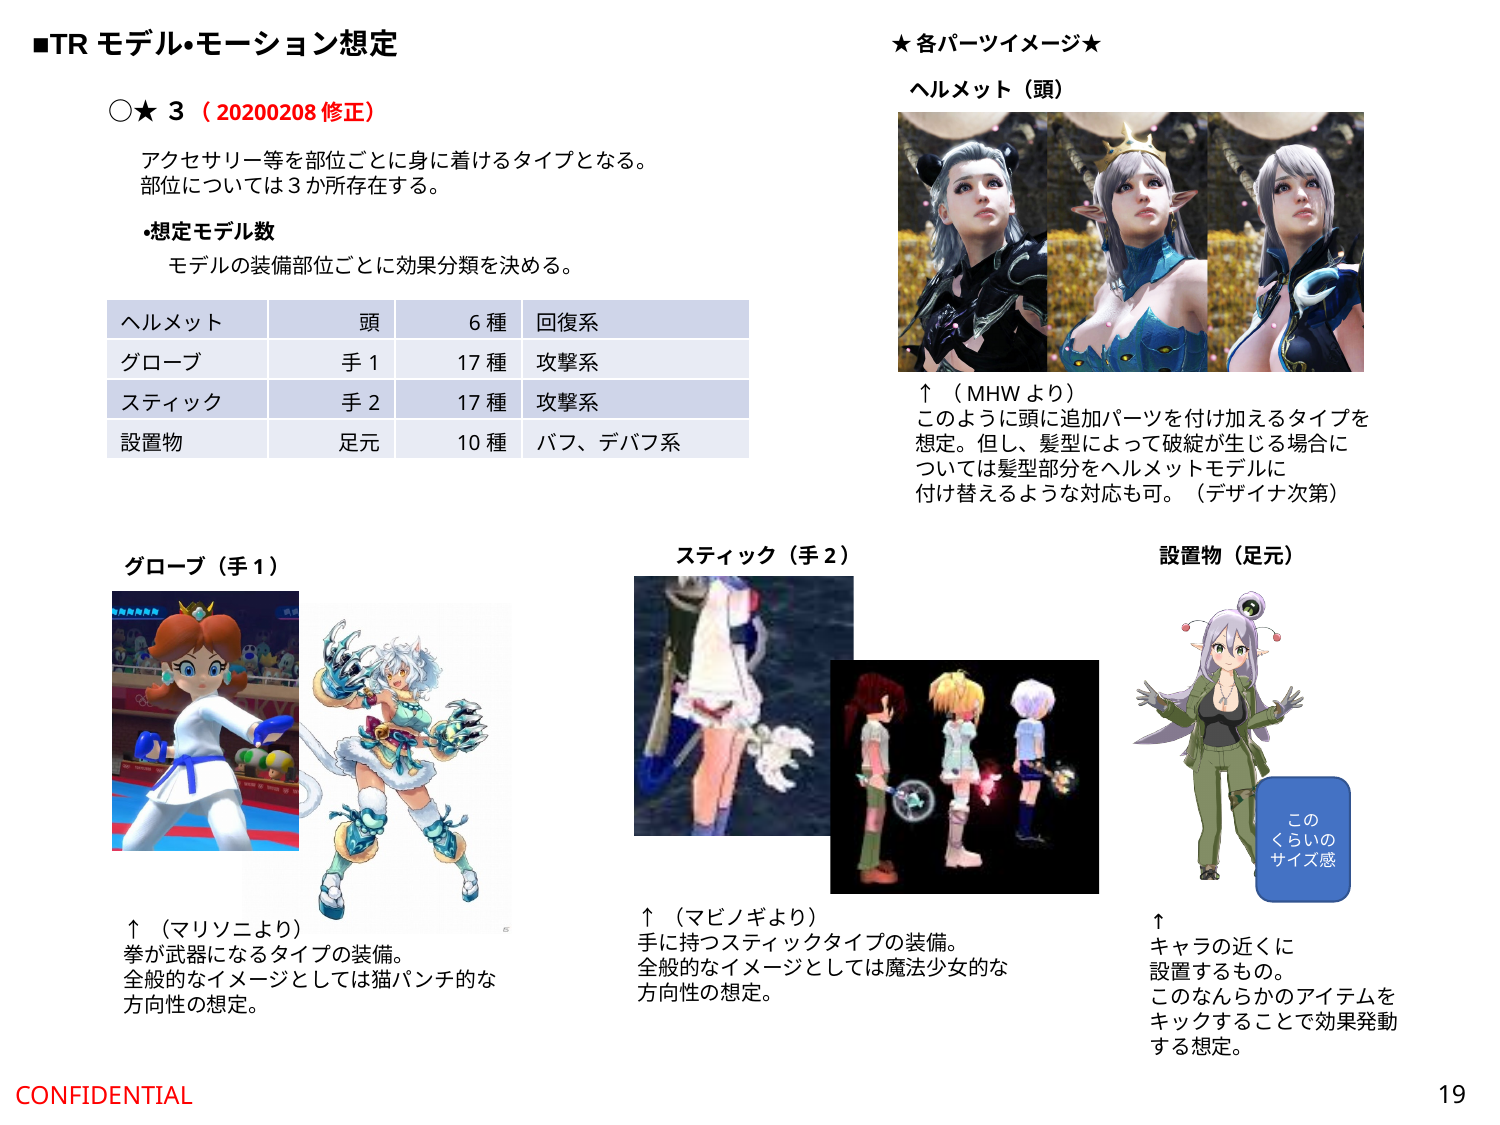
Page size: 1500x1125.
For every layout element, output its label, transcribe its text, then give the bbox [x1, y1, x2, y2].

table_cell 手1 [269, 340, 394, 378]
table_cell 足元 [269, 420, 394, 458]
text_box アクセサリー等を部位ごとに身に着けるタイプとなる。 部位については３か所存在する。 [125, 139, 673, 205]
text_box ↑（マビノギより） 手に持つスティックタイプの装備。 全般的なイメージとしては魔法少女的な 方向性の想定。 [623, 897, 1025, 1012]
text_box ↑（MHWより） このように頭に追加パーツを付け加えるタイプを 想定。但し、髪型によって破綻が生じる場合に ついては髪型部分をヘルメットモデルに 付け替えるような対応も可。（デザイナ次第） [900, 373, 1386, 513]
table_header 頭 [269, 300, 394, 338]
table_cell スティック [107, 380, 267, 418]
footer CONFIDENTIAL [0, 1065, 507, 1125]
table_cell 10種 [396, 420, 521, 458]
text_box ■TRモデル・モーション想定 [17, 17, 414, 68]
text_box この くらいの サイズ感 [1255, 776, 1351, 901]
table_header ヘルメット [107, 300, 267, 338]
text_box ヘルメット（頭） [894, 69, 1091, 110]
slide_number 19 [1143, 1065, 1482, 1125]
text_box グローブ（手1） [109, 546, 305, 587]
table_cell バフ、デバフ系 [523, 420, 749, 458]
table_cell 17種 [396, 380, 521, 418]
table_cell 攻撃系 [523, 340, 749, 378]
table_cell 設置物 [107, 420, 267, 458]
table_cell 17種 [396, 340, 521, 378]
text_box ★各パーツイメージ★ [876, 23, 1118, 63]
picture [898, 112, 1364, 372]
text_box ↑（マリソニより） 拳が武器になるタイプの装備。 全般的なイメージとしては猫パンチ的な 方向性の想定。 [108, 908, 512, 1024]
text_box ・想定モデル数 [128, 211, 291, 252]
text_box スティック（手2） [660, 534, 877, 575]
picture [112, 591, 512, 934]
table_cell 手2 [269, 380, 394, 418]
text_box ○★３（20200208修正） [94, 88, 402, 134]
picture [633, 576, 1100, 895]
text_box ↑ キャラの近くに 設置するもの。 このなんらかのアイテムを キックすることで効果発動 する想定。 [1135, 901, 1414, 1067]
picture [1132, 591, 1304, 880]
table_cell 攻撃系 [523, 380, 749, 418]
table_header 回復系 [523, 300, 749, 338]
text_box モデルの装備部位ごとに効果分類を決める。 [153, 245, 598, 286]
table_cell グローブ [107, 340, 267, 378]
table_header 6種 [396, 300, 521, 338]
text_box 設置物（足元） [1144, 534, 1320, 575]
